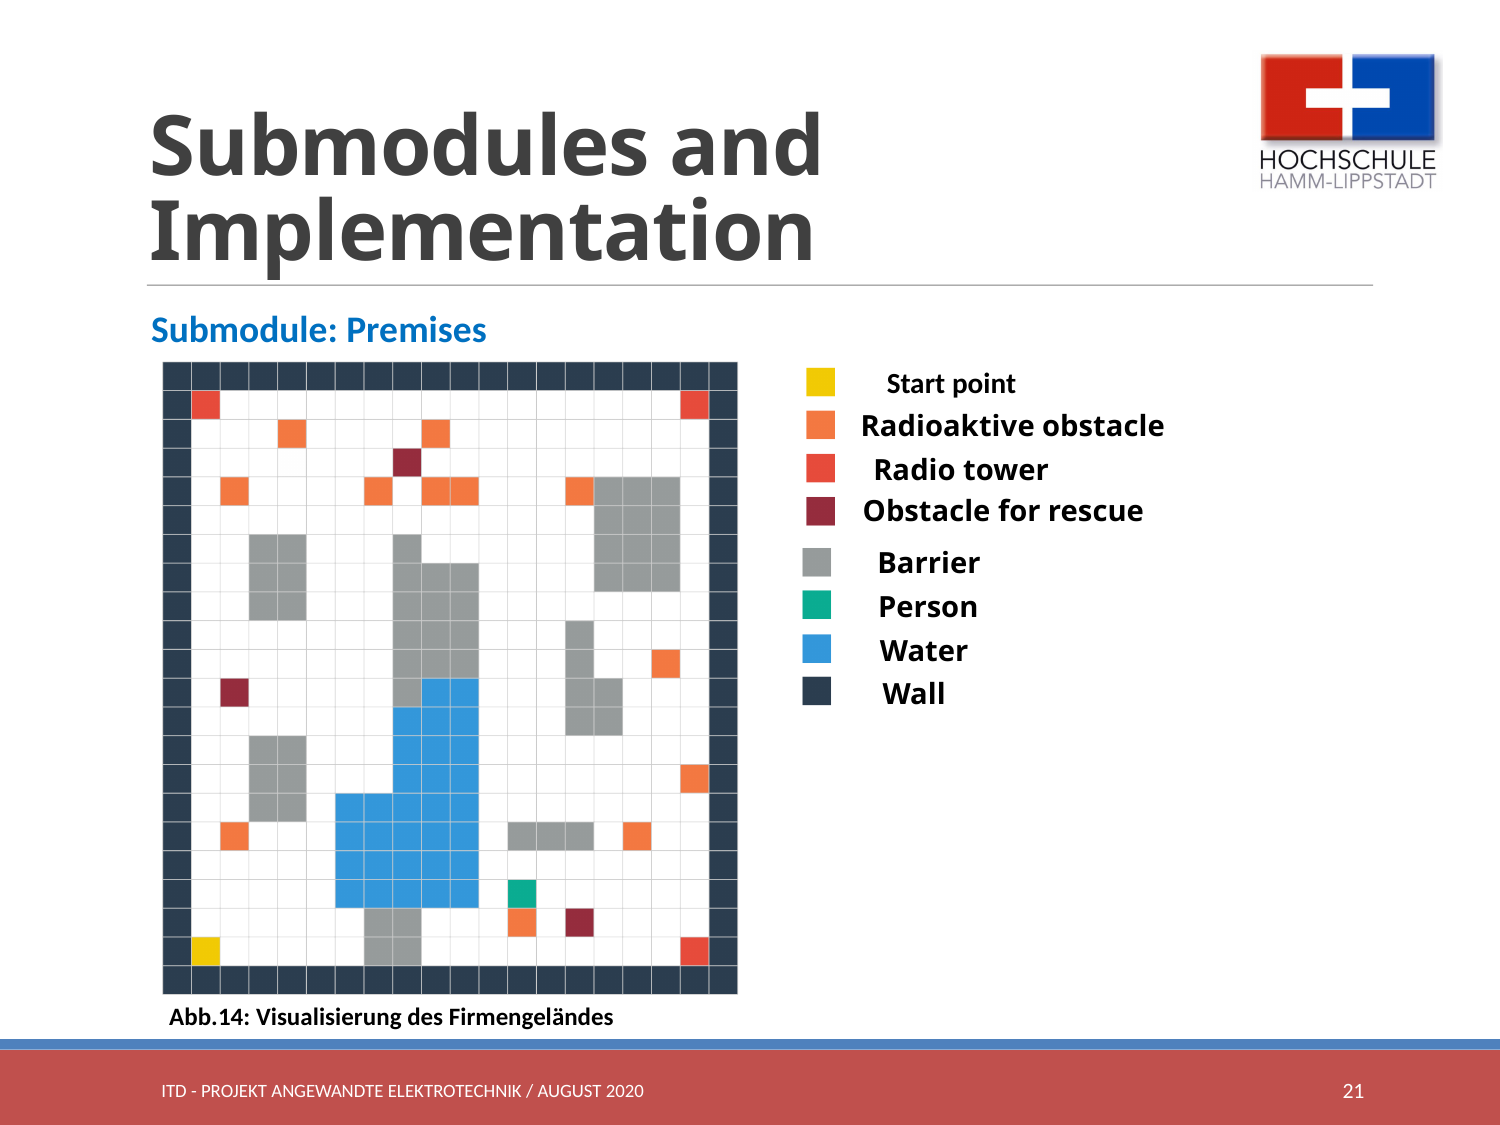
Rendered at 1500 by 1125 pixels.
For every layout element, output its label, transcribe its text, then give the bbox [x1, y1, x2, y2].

text_box Obstacle for rescue [1103, 485, 1159, 535]
text_box 21 [1218, 1059, 1380, 1120]
picture [0, 340, 1098, 1008]
text_box ITD - Projekt angewandte Elektrotechnik / August 2020 [105, 1059, 700, 1120]
text_box Water [878, 624, 984, 675]
text_box Submodule: Premises [136, 297, 503, 339]
text_box Wall [878, 668, 961, 718]
text_box Radioaktive obstacle [1103, 400, 1180, 450]
text_box Submodules and Implementation [134, 47, 1373, 285]
text_box Person [878, 580, 994, 631]
picture [1373, 50, 1443, 192]
text_box Barrier [878, 560, 996, 588]
text_box Abb.14: Visualisierung des Firmengeländes [154, 1015, 636, 1039]
